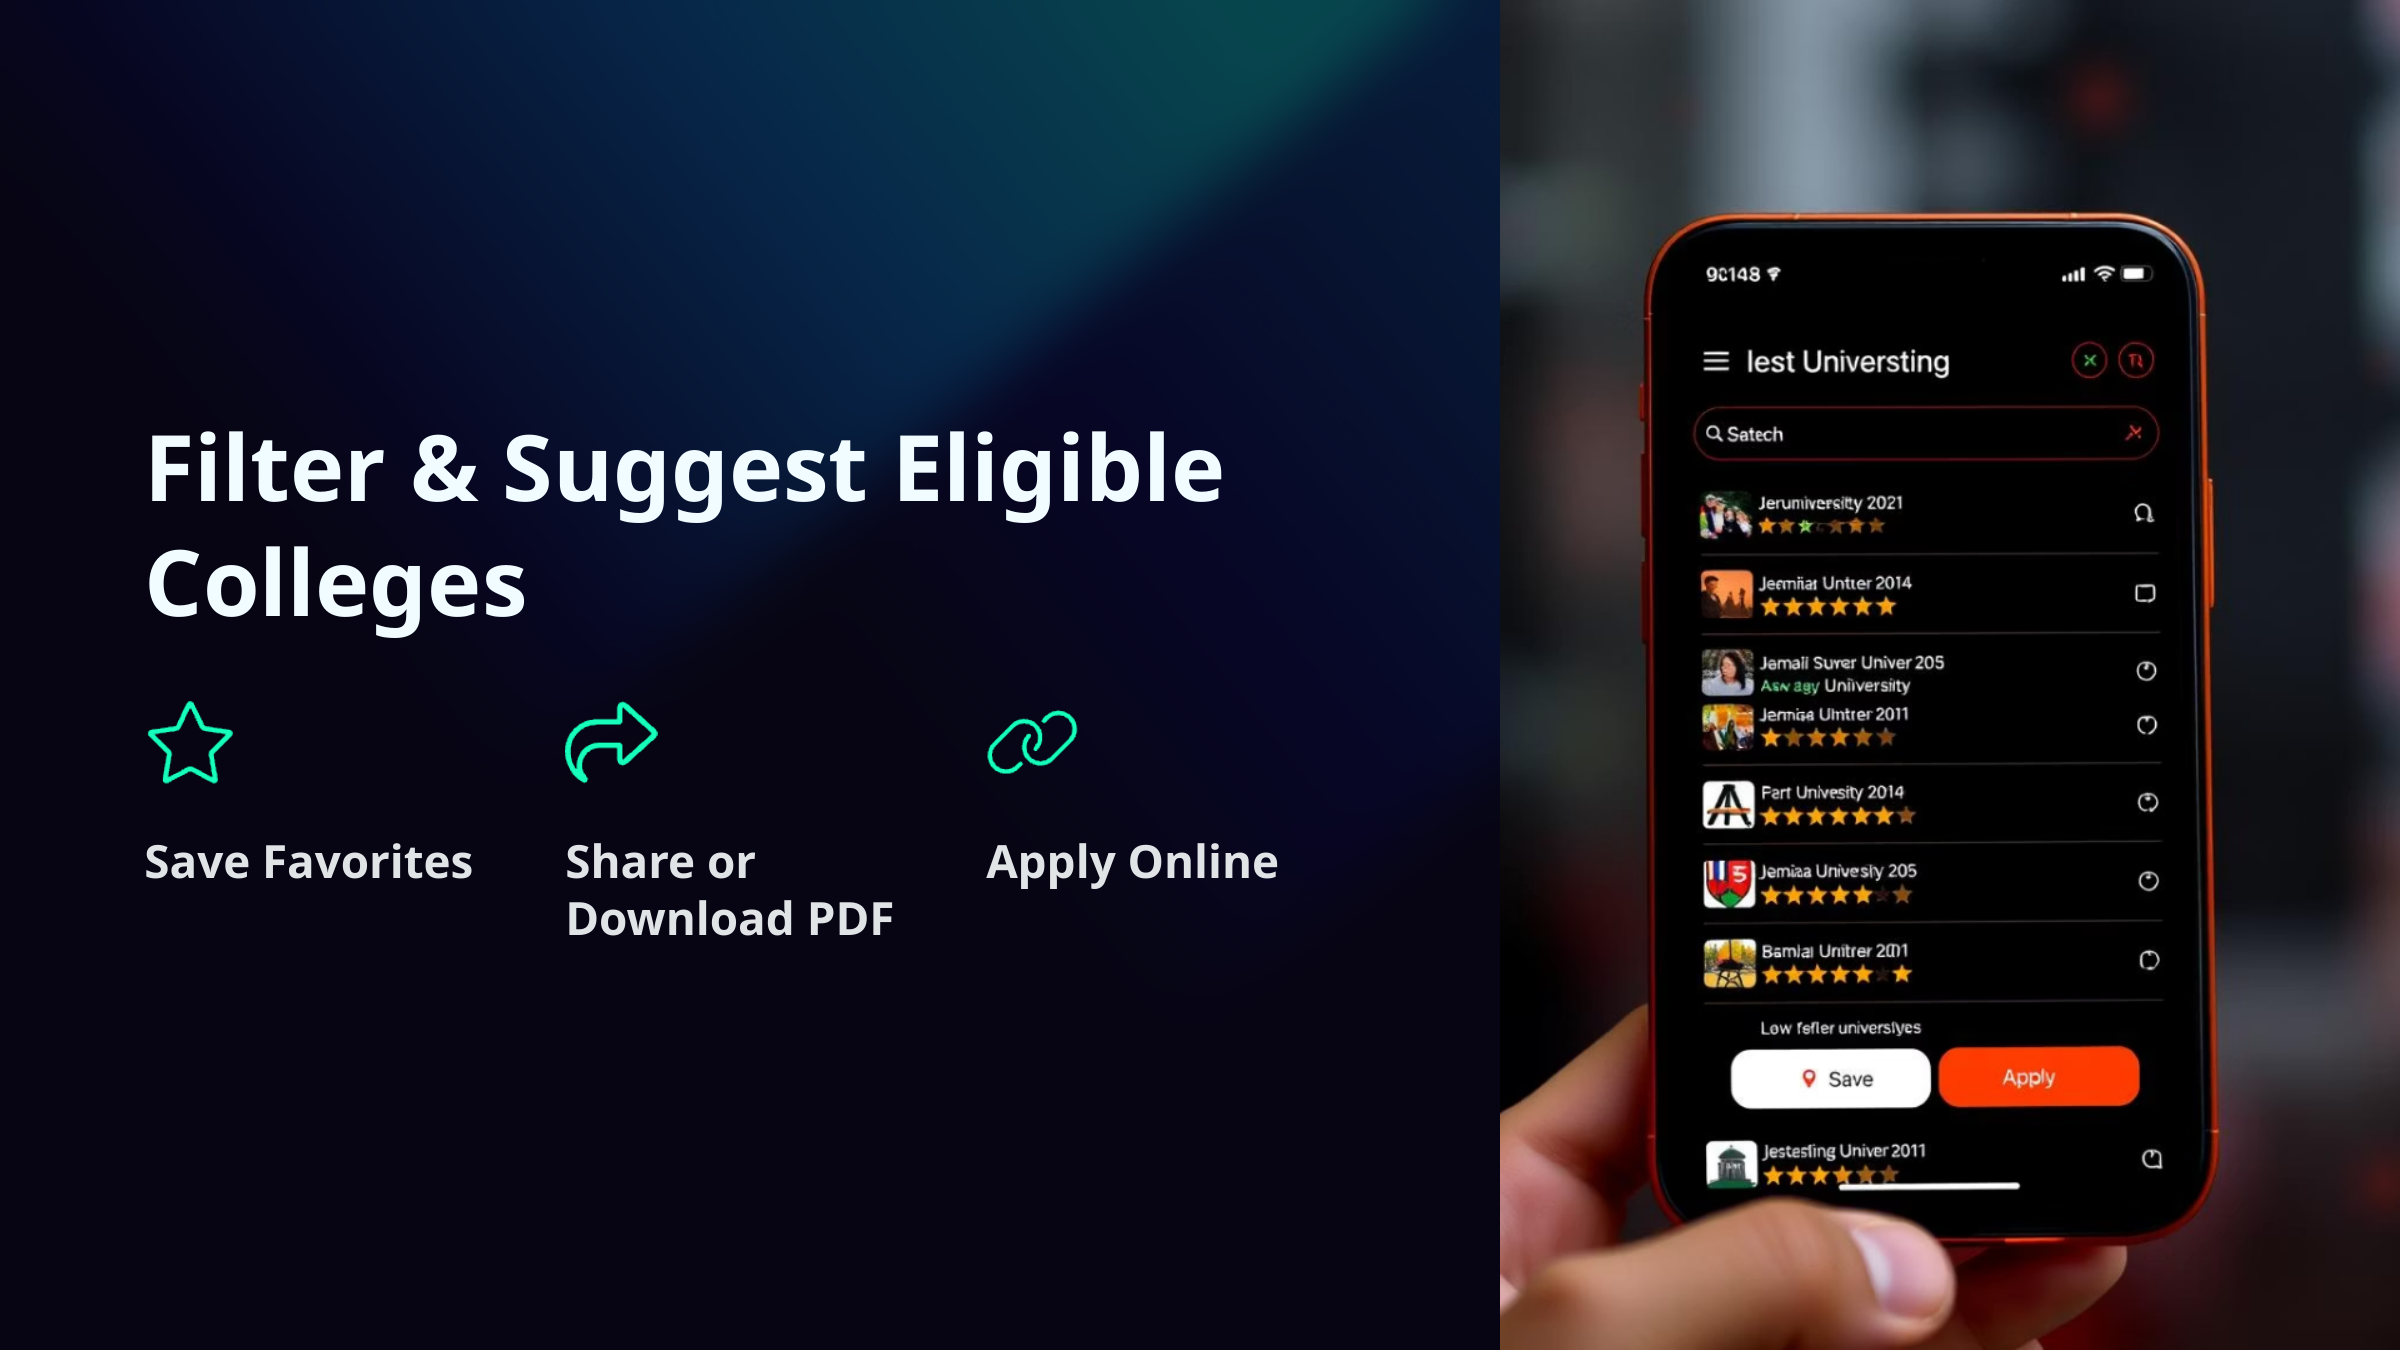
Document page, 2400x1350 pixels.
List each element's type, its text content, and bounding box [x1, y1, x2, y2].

picture [144, 696, 237, 789]
picture [986, 696, 1079, 789]
text_box Apply Online [986, 830, 1356, 888]
picture [565, 696, 658, 789]
picture [1499, 0, 2400, 1350]
text_box Save Favorites [144, 830, 514, 888]
text_box Filter & Suggest Eligible Colleges [144, 405, 1356, 635]
text_box Share or Download PDF [565, 830, 935, 945]
